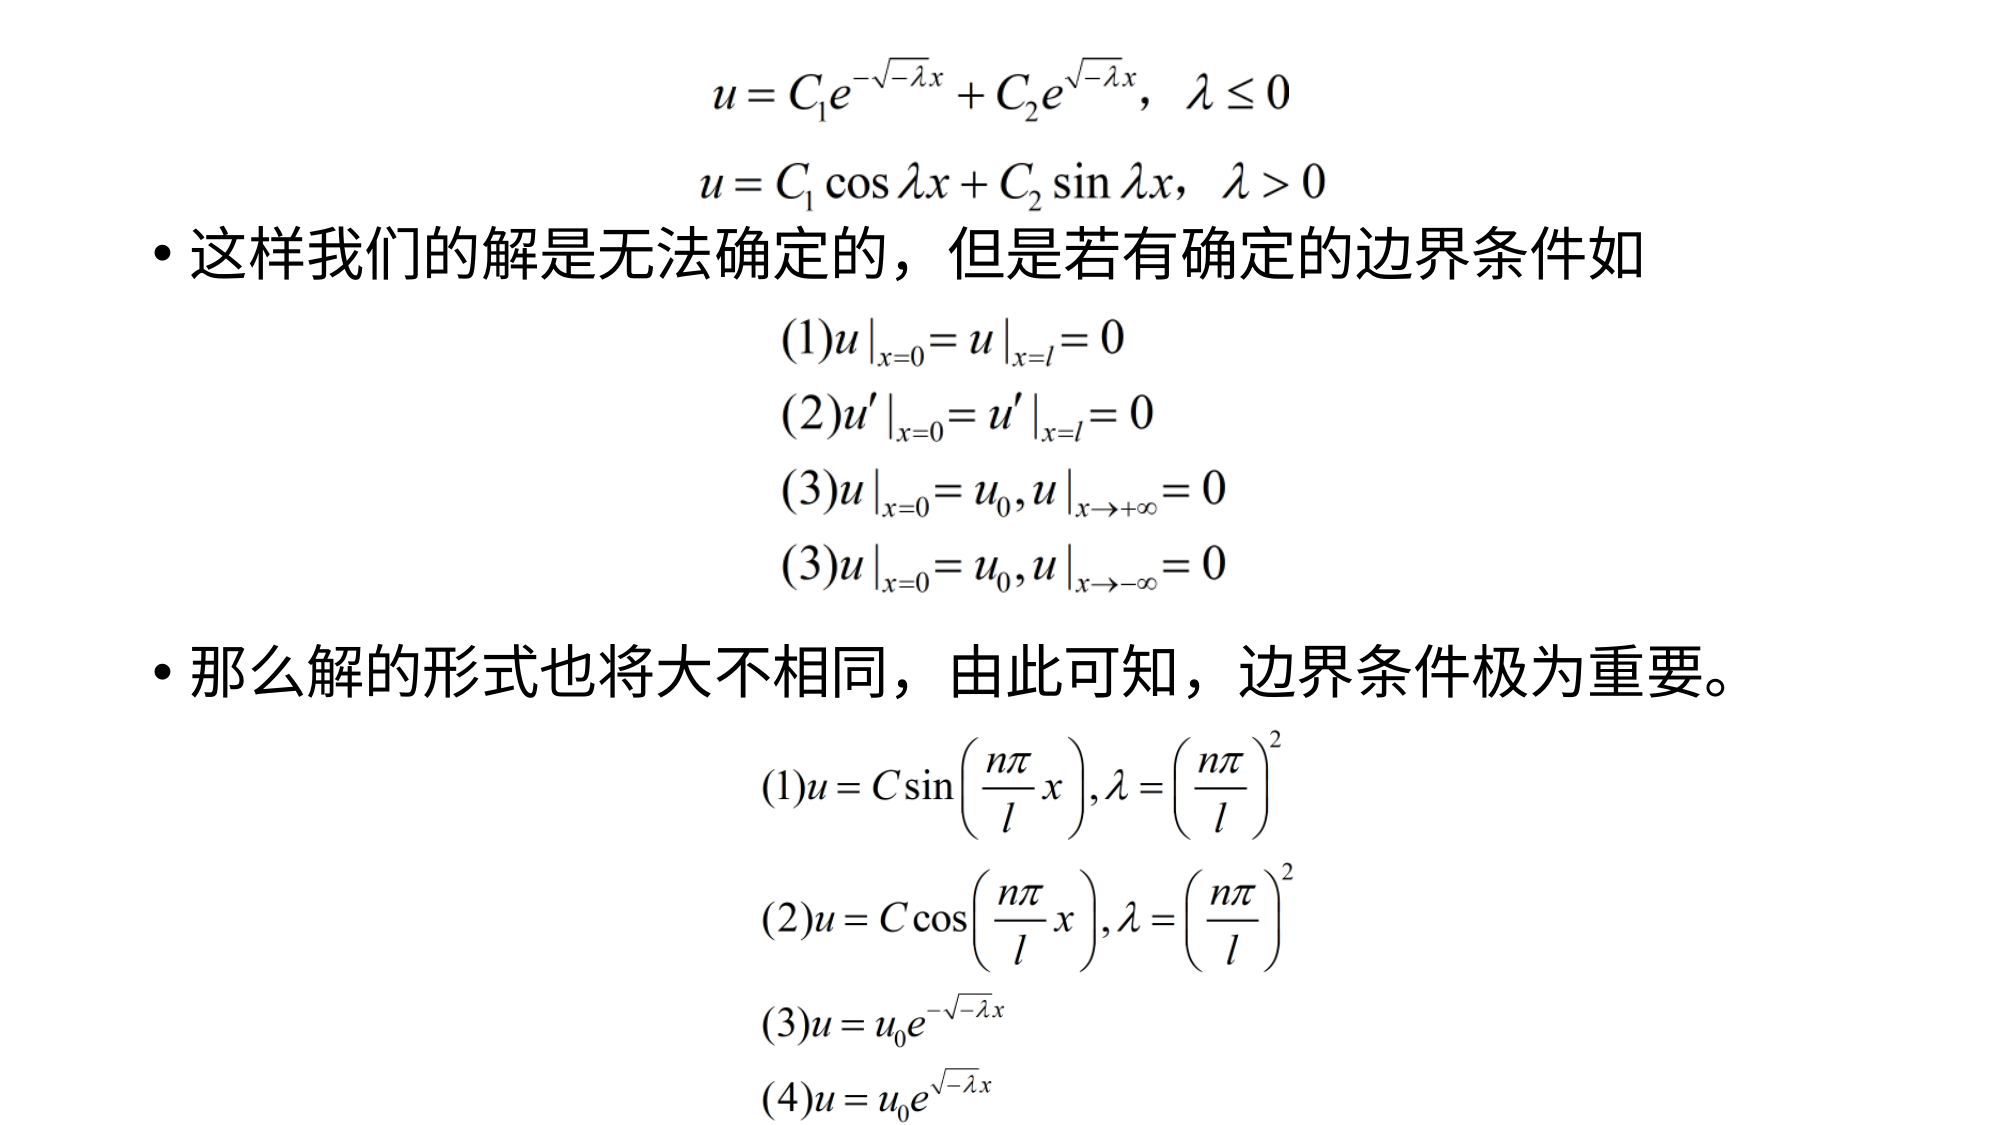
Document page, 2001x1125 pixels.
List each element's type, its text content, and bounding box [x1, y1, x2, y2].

list 这样我们的解是无法确定的，但是若有确定的边界条件如 那么解的形式也将大不相同，由此可知，边界条件极为重要。 [137, 217, 1863, 1014]
picture [756, 719, 1315, 1125]
picture [711, 49, 1289, 126]
picture [781, 304, 1244, 599]
picture [697, 144, 1327, 218]
